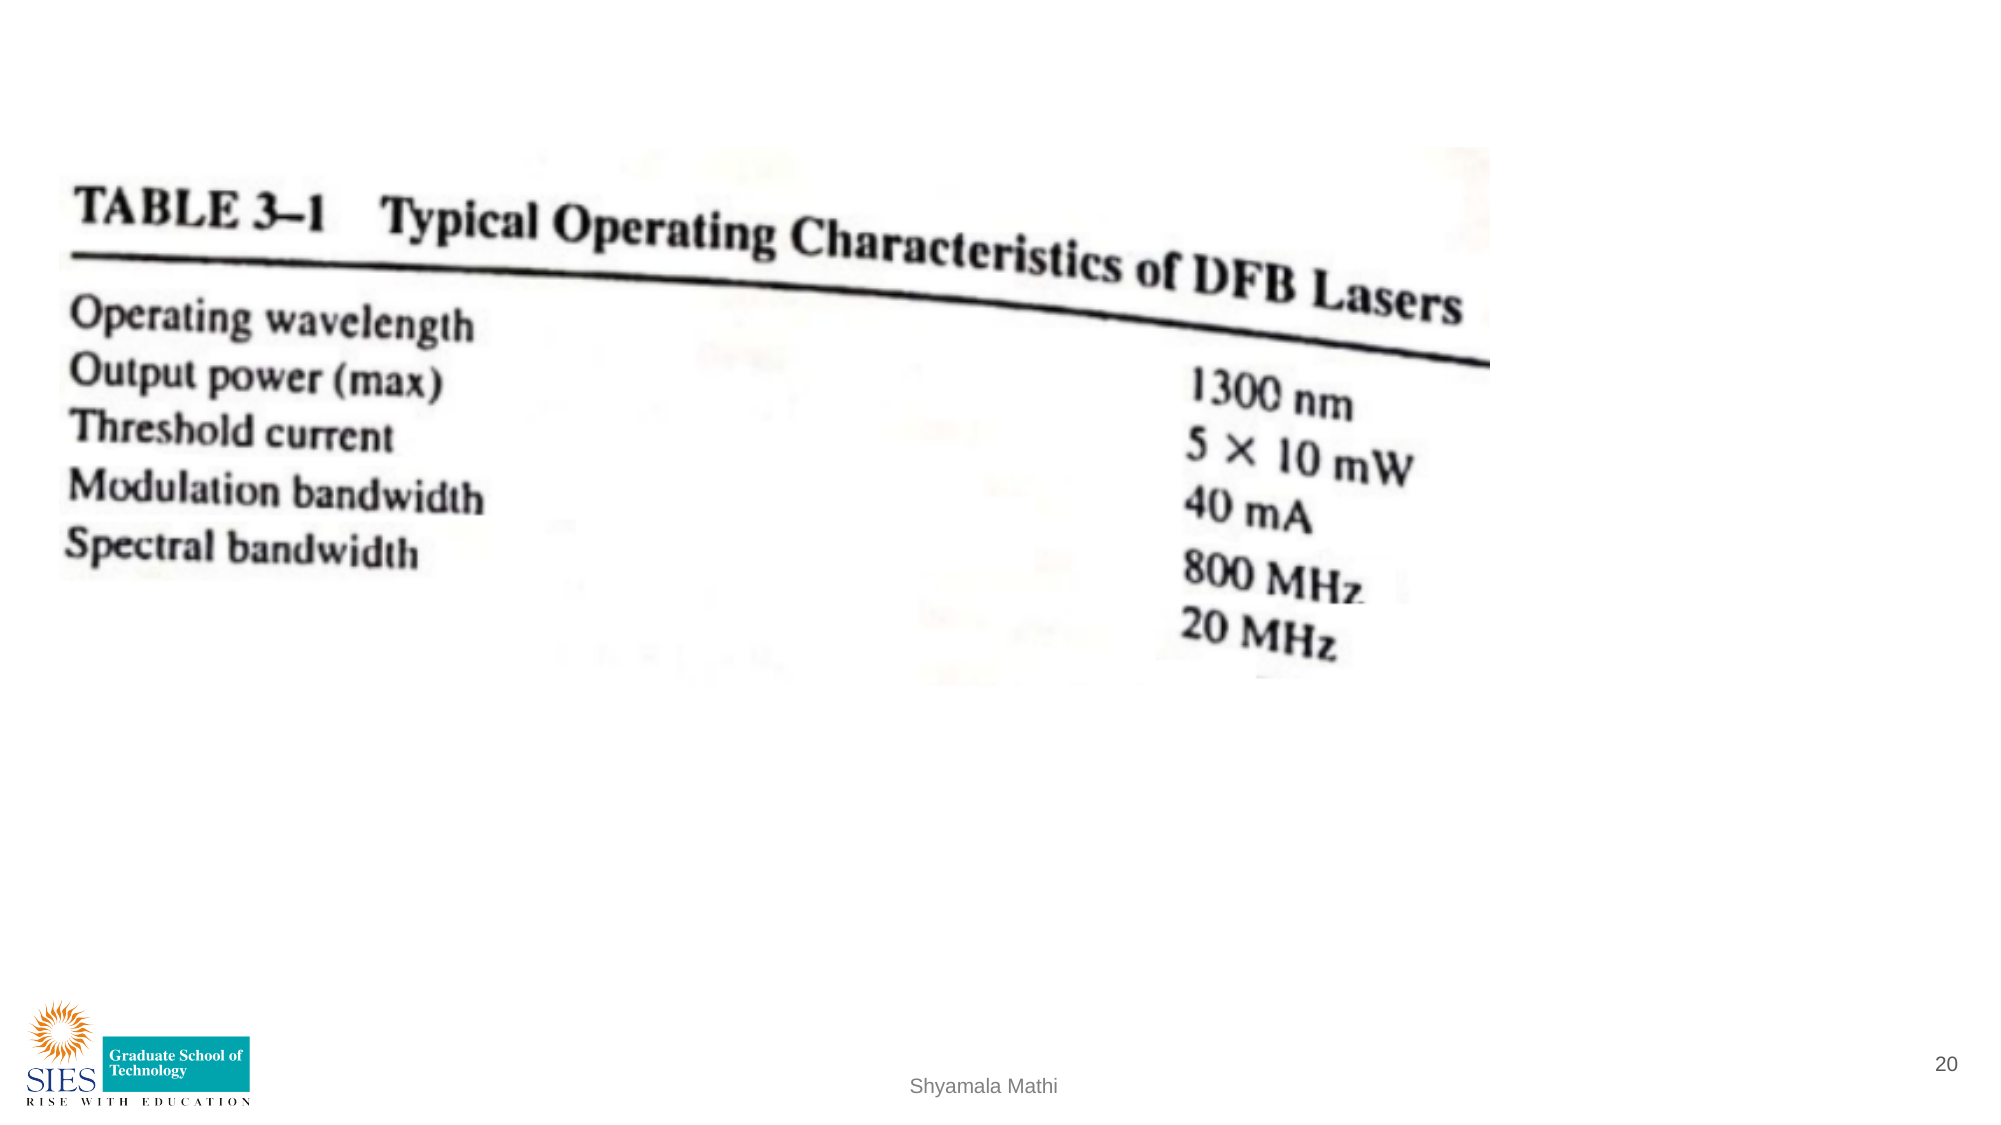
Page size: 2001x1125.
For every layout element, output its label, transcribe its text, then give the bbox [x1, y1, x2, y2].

picture [26, 998, 250, 1106]
picture [59, 147, 1490, 693]
slide_number 20 [1853, 1019, 1974, 1106]
